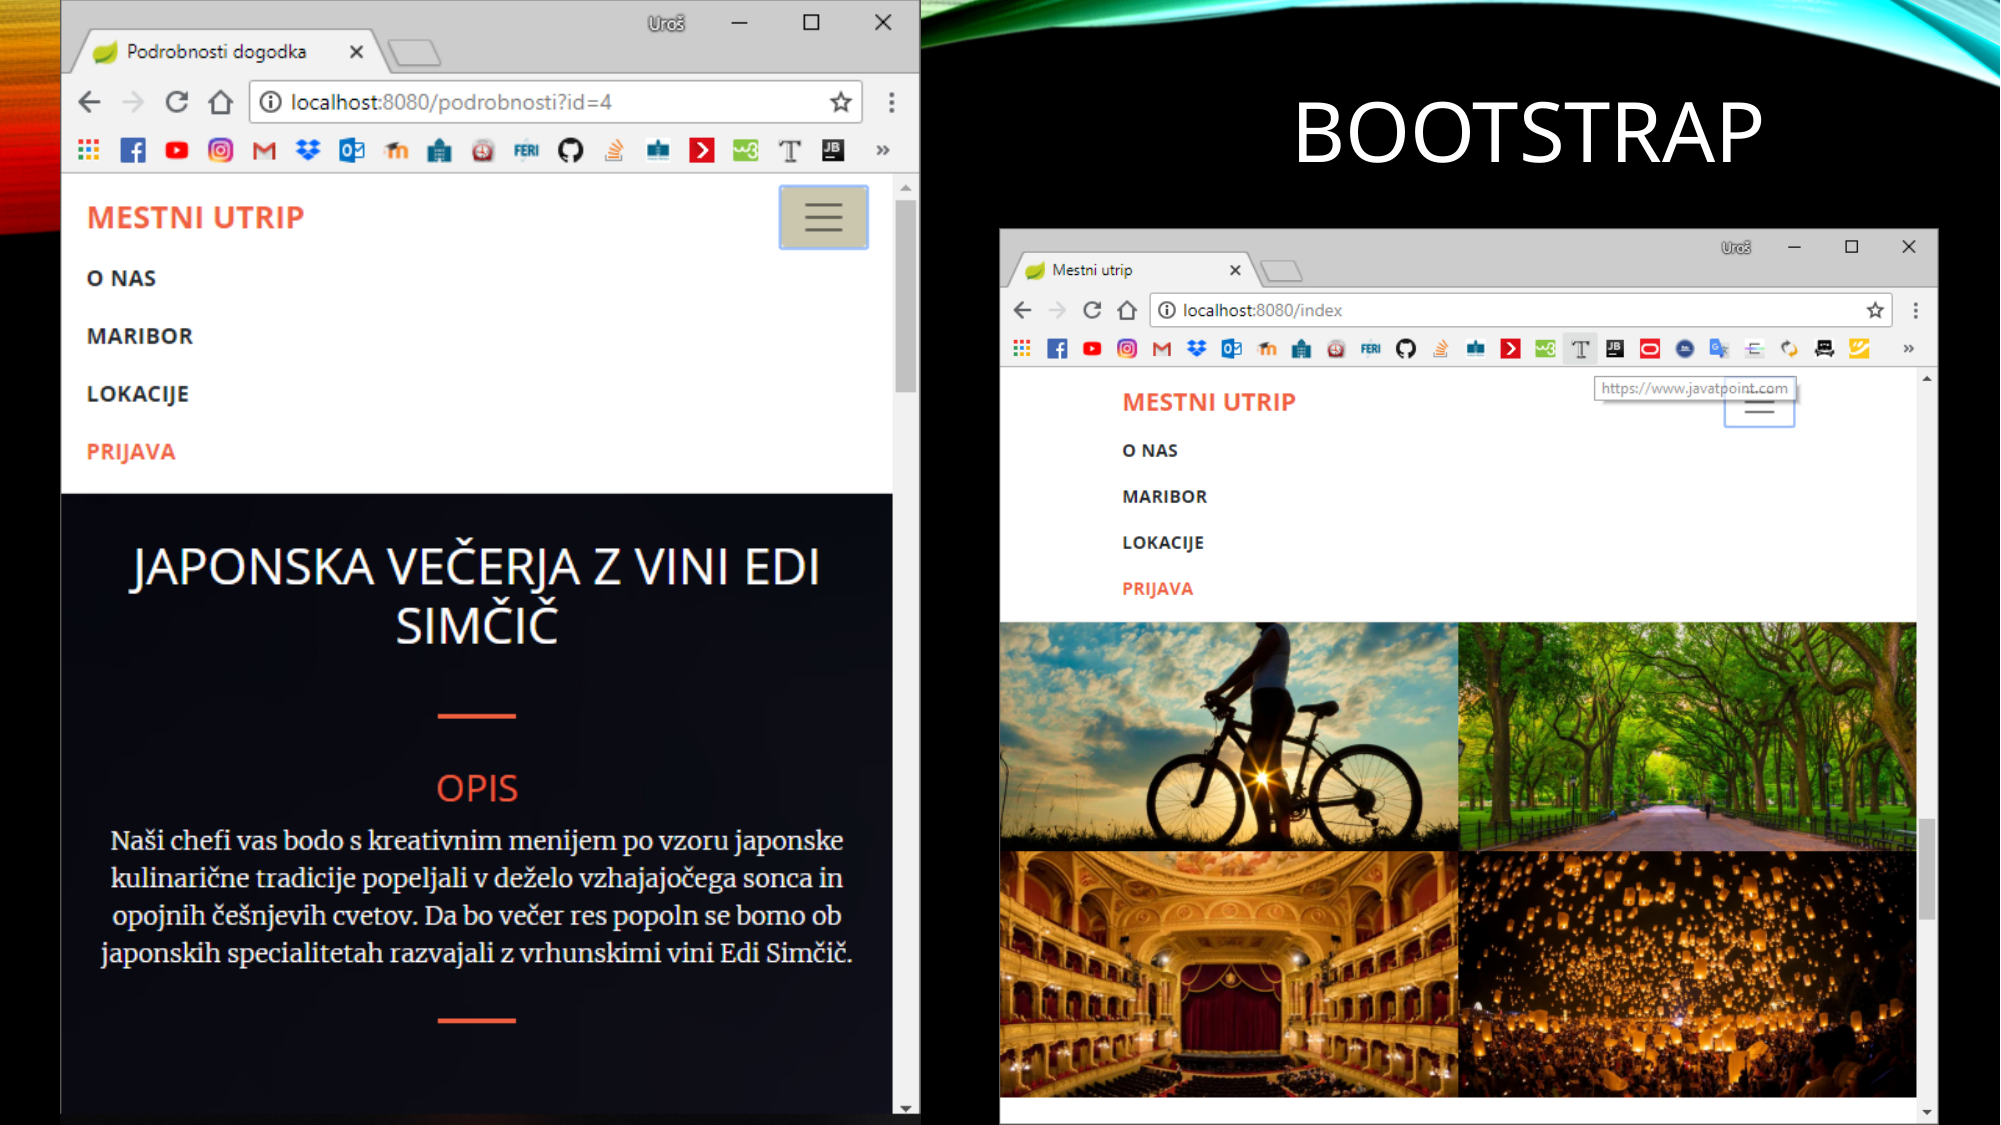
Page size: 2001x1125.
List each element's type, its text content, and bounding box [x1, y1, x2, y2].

title Bootstrap [921, 29, 1782, 242]
picture [0, 0, 2000, 1125]
